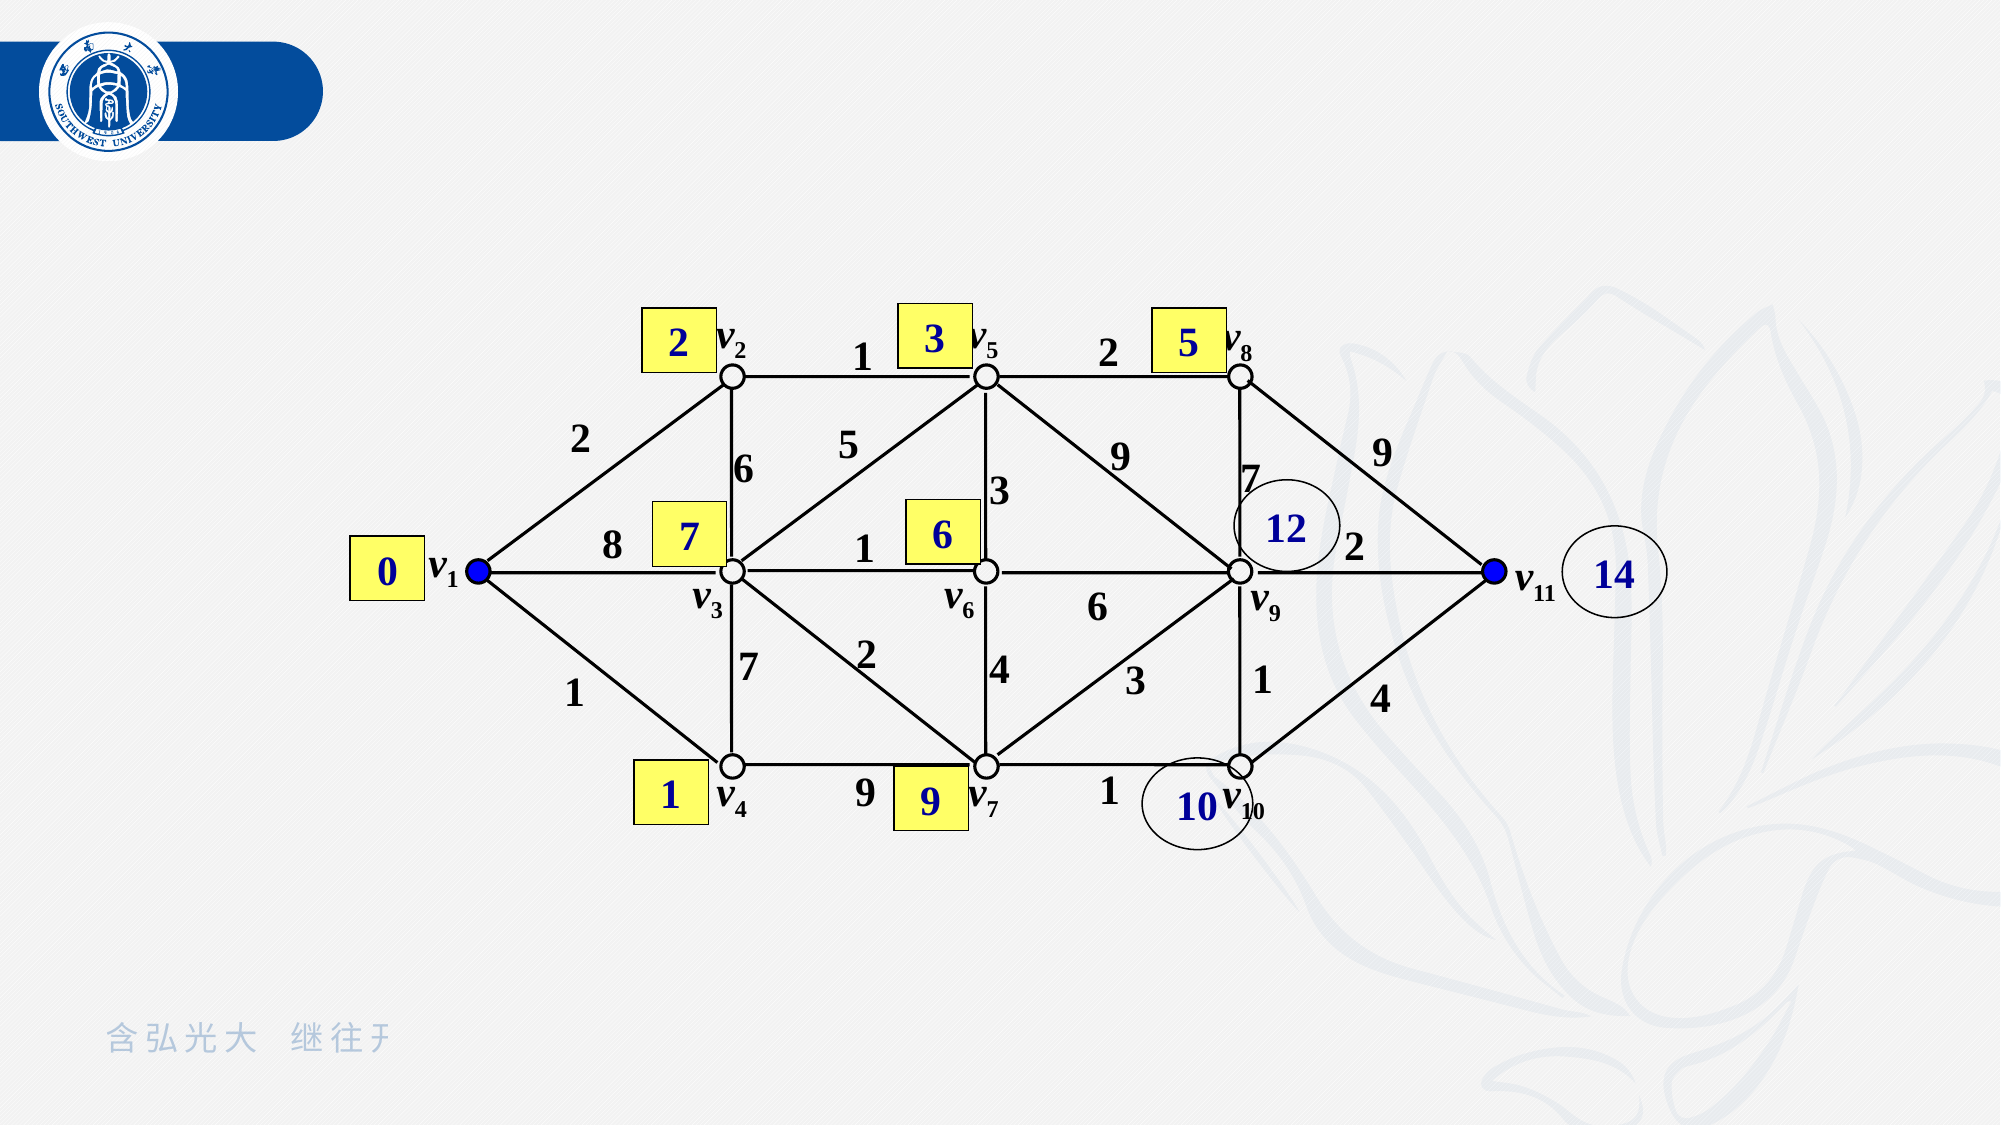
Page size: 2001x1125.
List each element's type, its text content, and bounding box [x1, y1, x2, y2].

text_box 10 [1148, 825, 1247, 850]
text_box 14 [1577, 525, 1667, 618]
text_box 9 [894, 825, 969, 831]
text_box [413, 299, 1577, 825]
text_box 0 [350, 535, 413, 601]
